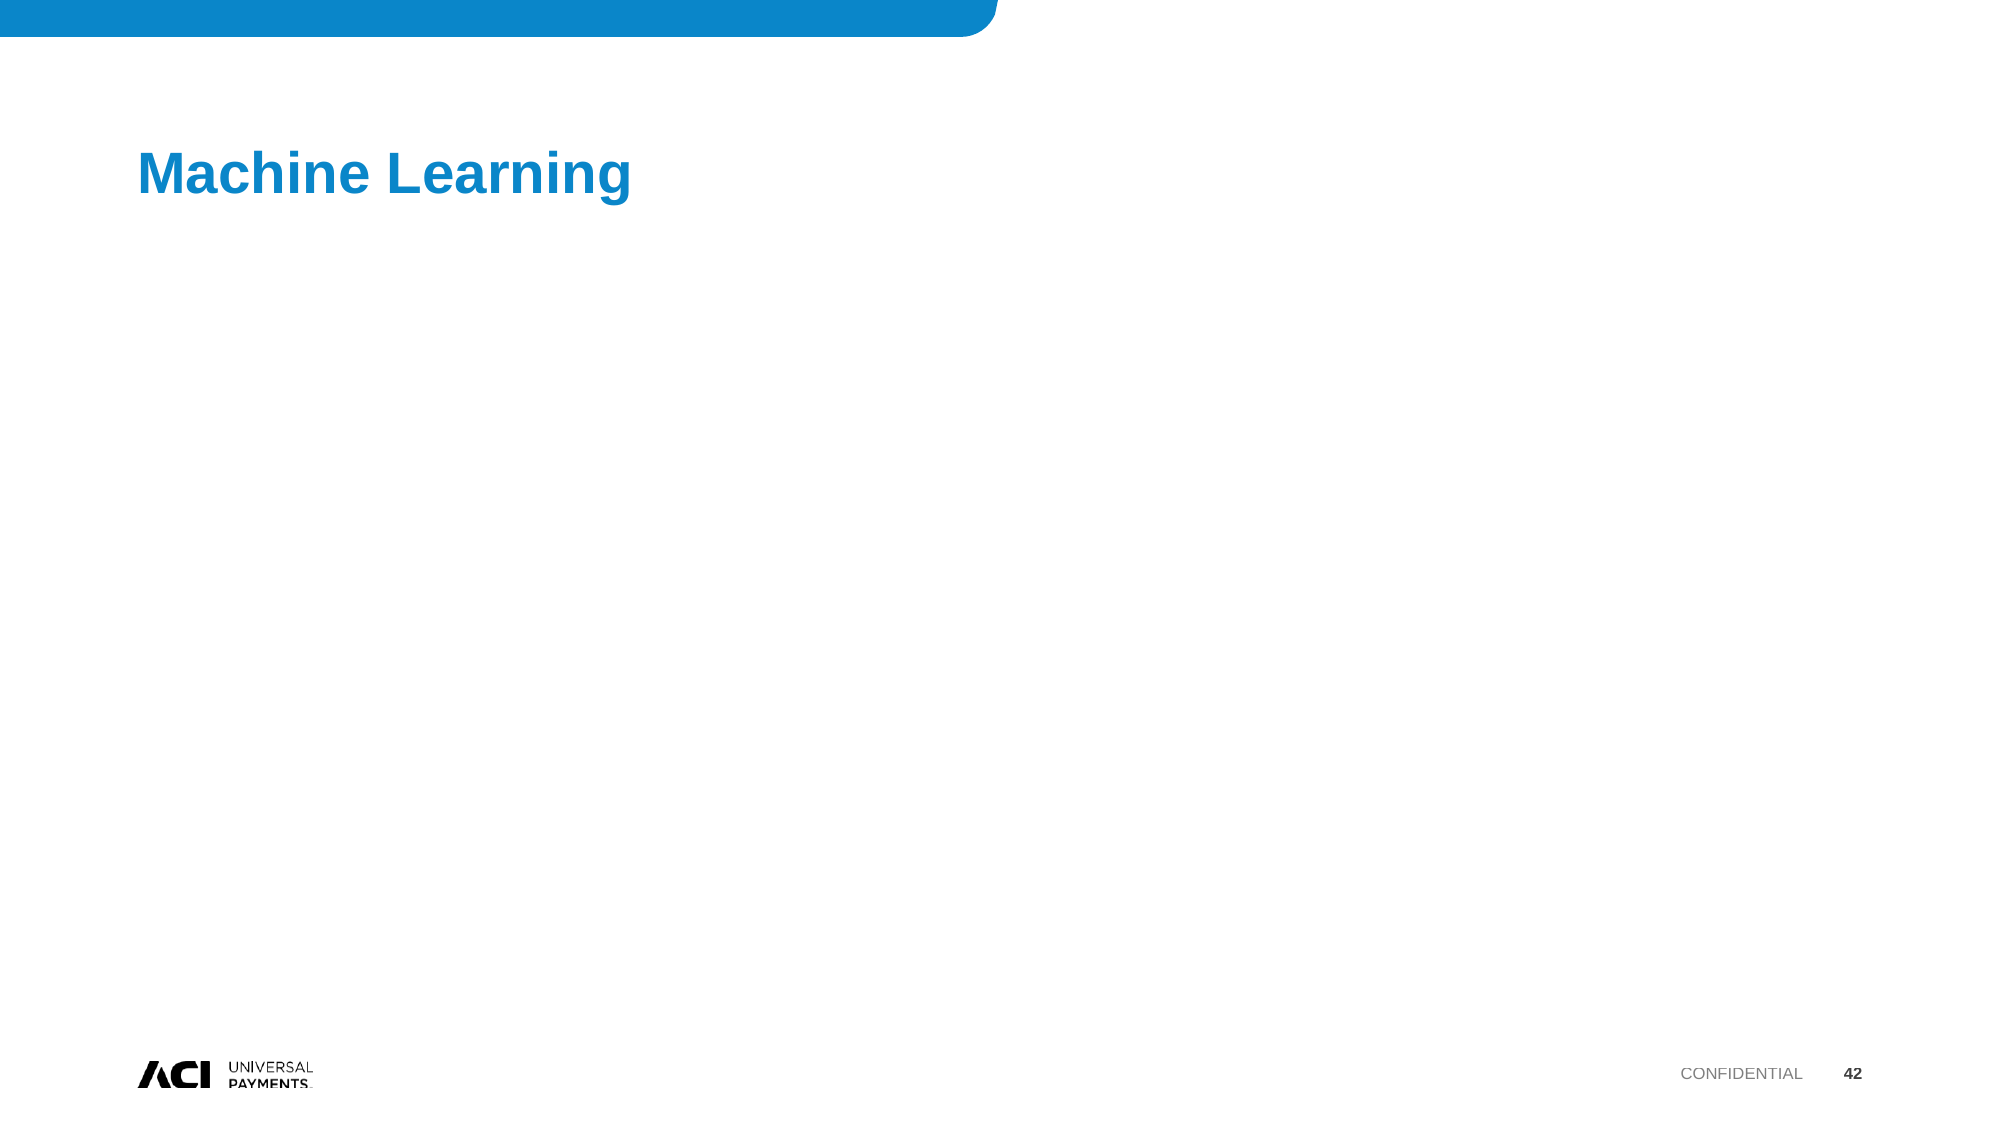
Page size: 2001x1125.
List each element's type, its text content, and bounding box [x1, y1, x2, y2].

footer Confidential [716, 1058, 1804, 1088]
title Machine Learning [137, 118, 1863, 207]
slide_number 42 [1804, 1058, 1863, 1088]
